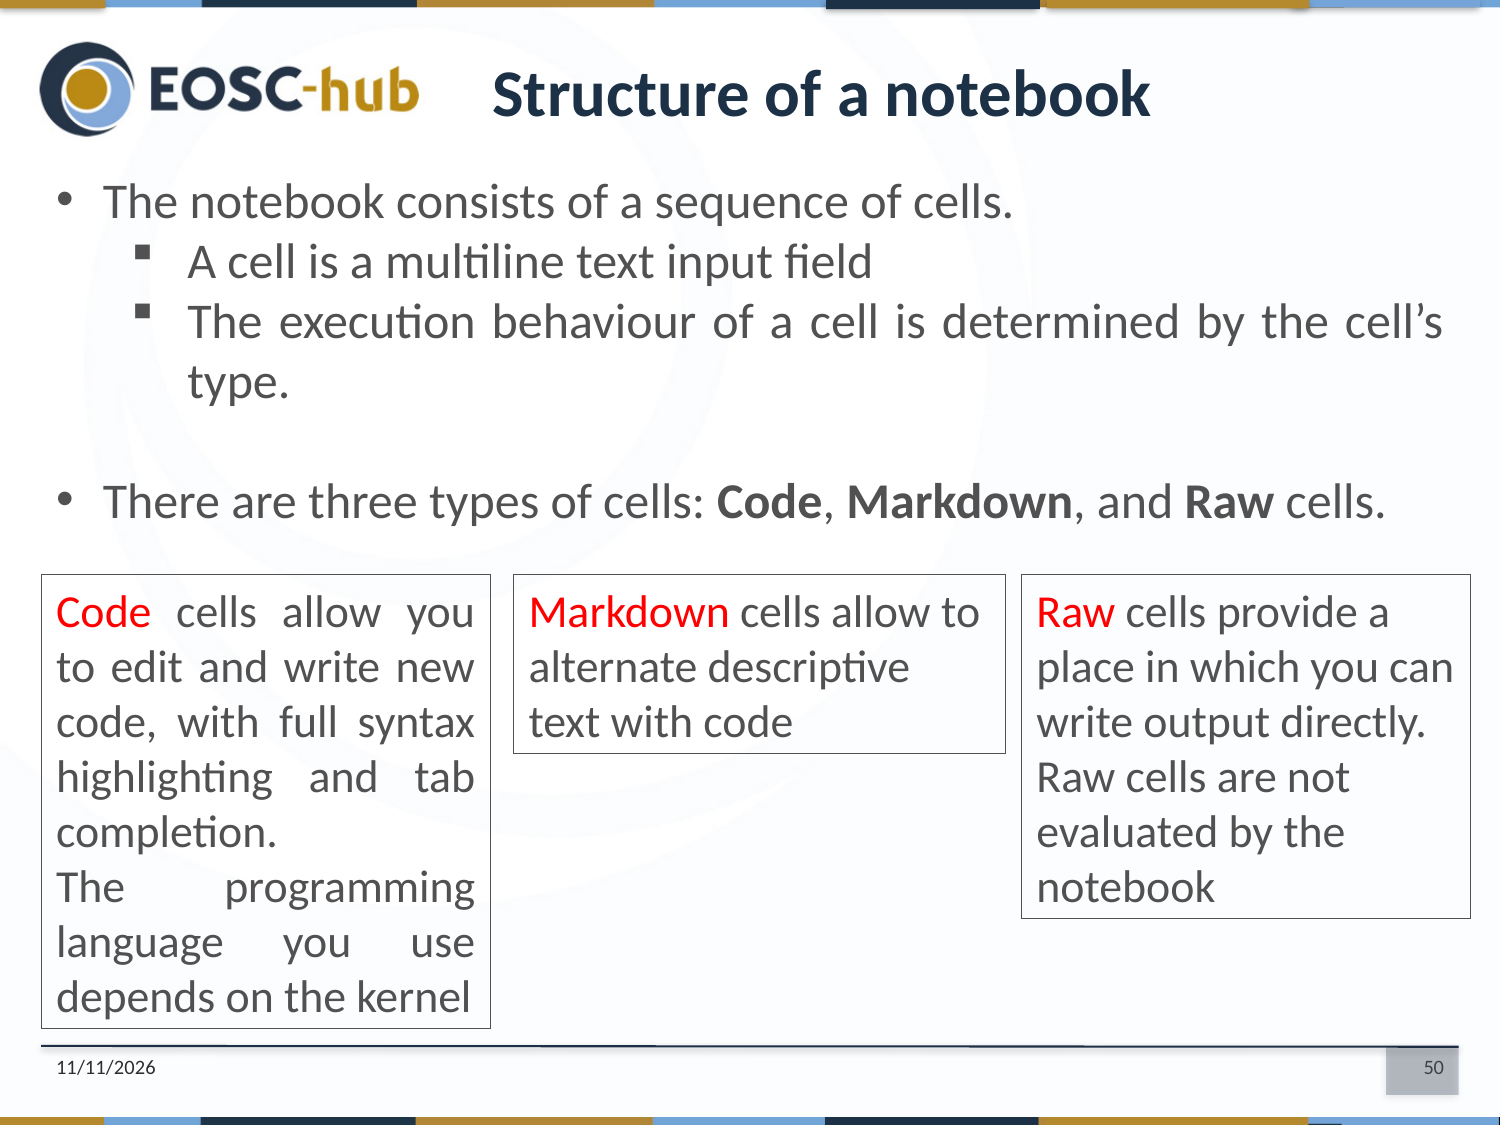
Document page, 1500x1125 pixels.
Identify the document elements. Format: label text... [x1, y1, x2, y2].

slide_number 18. 08. 17. [41, 1046, 392, 1094]
text_box Code cells allow you to edit and write new code, with full syntax highlighting and tab completion. The programming language you use depends on the kernel [41, 574, 491, 1029]
text_box Raw cells provide a place in which you can write output directly. Raw cells are not evaluated by the notebook [1021, 574, 1471, 919]
picture [0, 0, 1500, 1125]
text_box The notebook consists of a sequence of cells. A cell is a multiline text input field The execution behaviour of a cell is determined by the cell’s type. There are three types of cells: Code, Markdown, and Raw cells. [41, 160, 1459, 536]
text_box Markdown cells allow to alternate descriptive text with code [513, 574, 1006, 754]
slide_number 50 [1074, 1046, 1459, 1094]
list Structure of a notebook [477, 42, 1459, 160]
